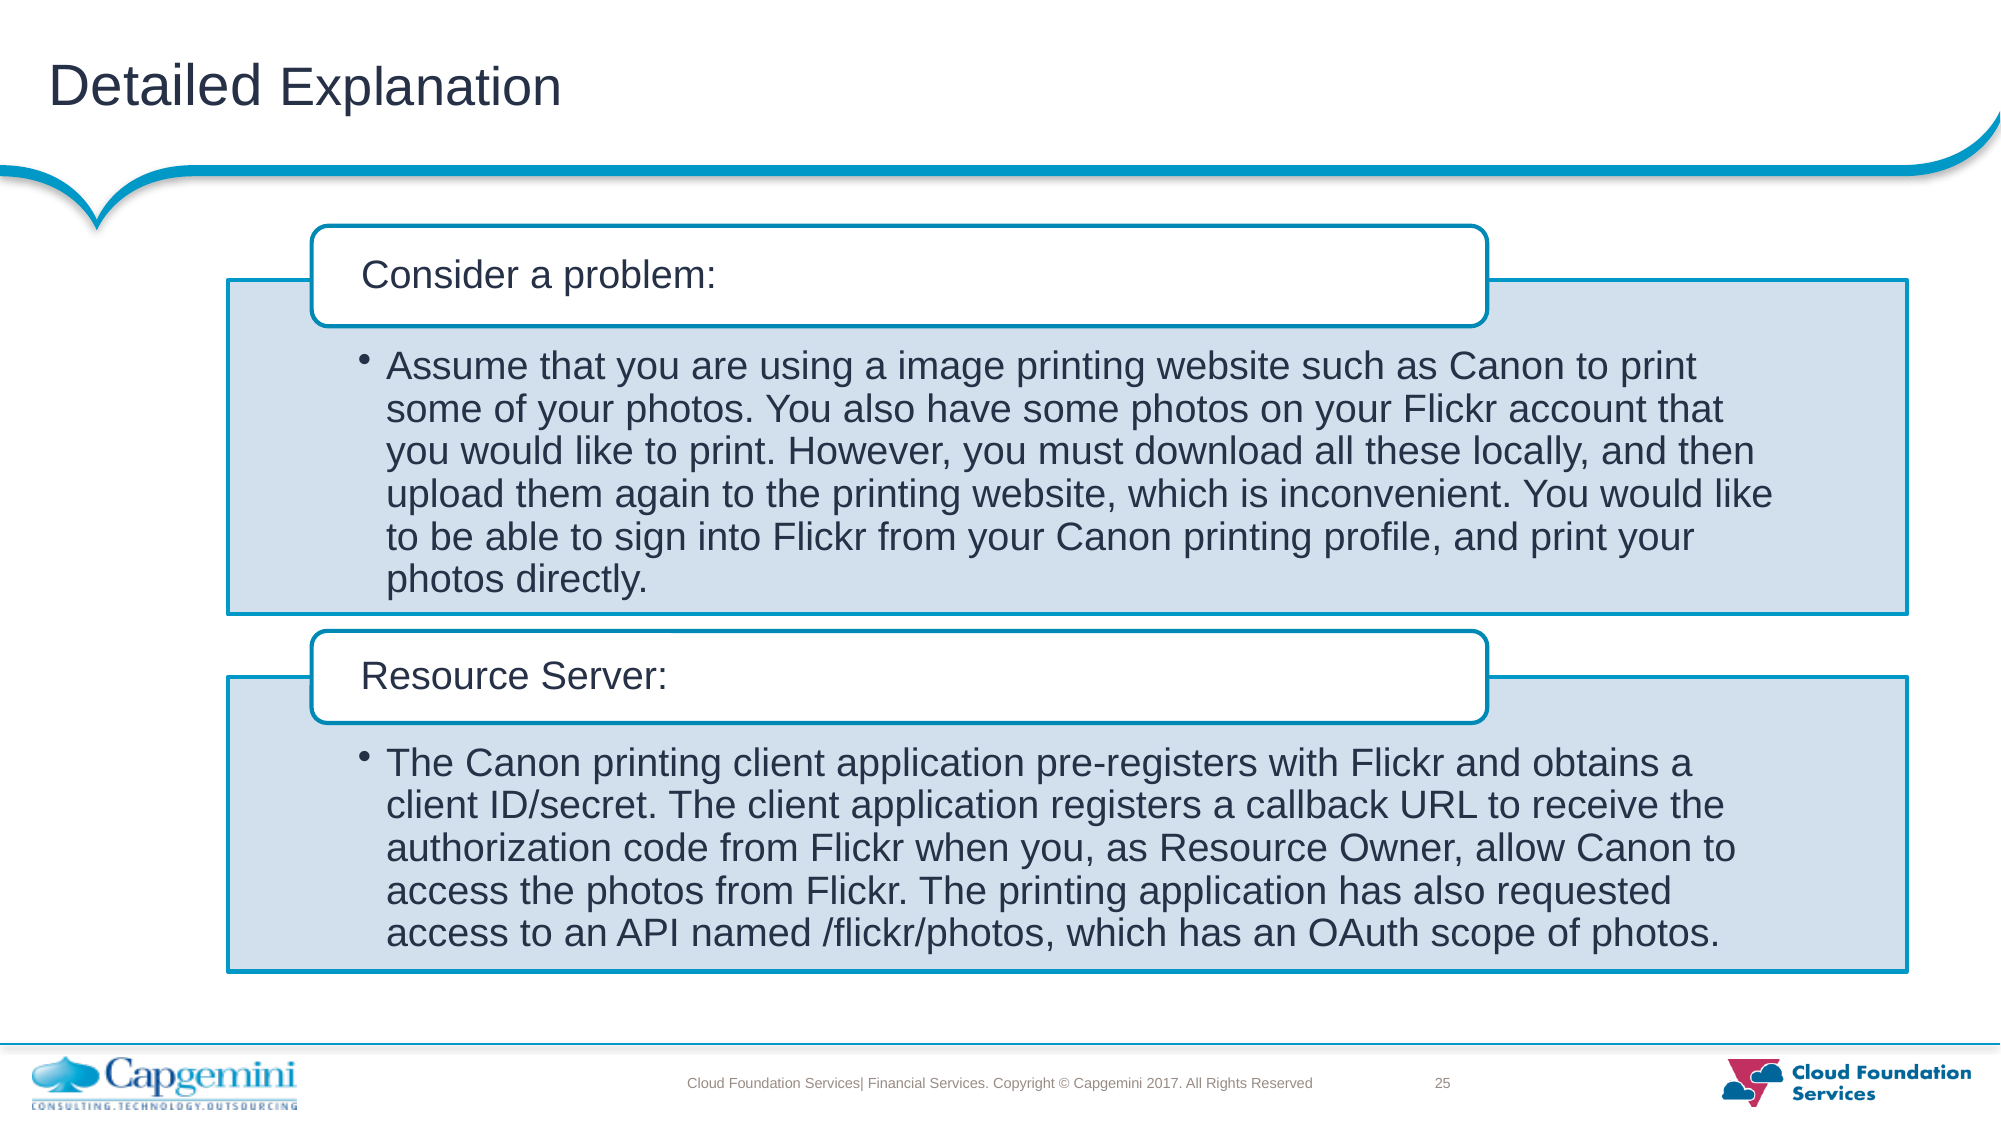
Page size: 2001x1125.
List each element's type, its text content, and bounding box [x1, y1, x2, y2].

title Detailed Explanation [0, 0, 2000, 165]
picture [32, 1056, 297, 1110]
picture [1720, 1059, 1974, 1107]
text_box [227, 205, 1908, 992]
